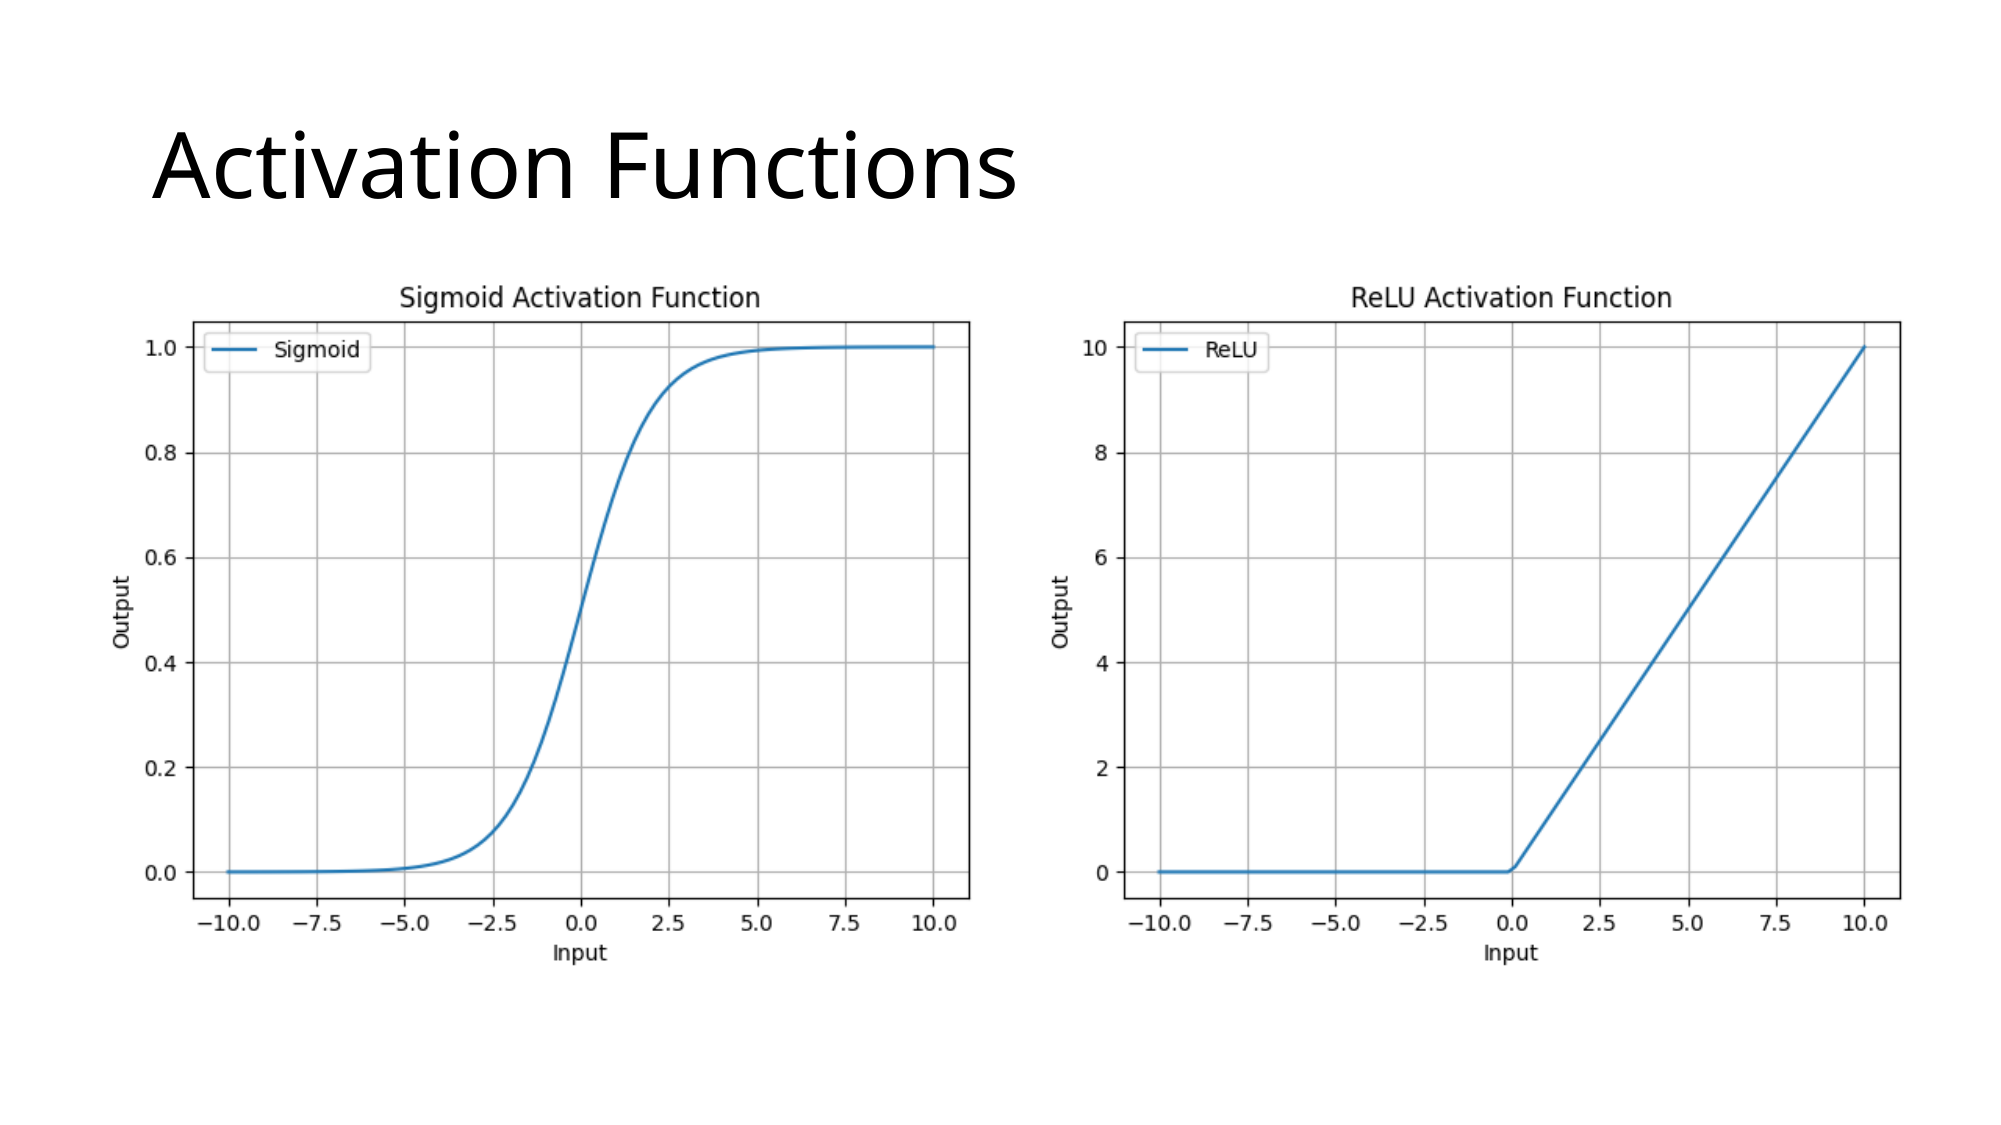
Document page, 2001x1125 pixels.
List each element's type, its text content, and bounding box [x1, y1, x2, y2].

picture [68, 230, 2000, 982]
title Activation Functions [137, 59, 1863, 230]
